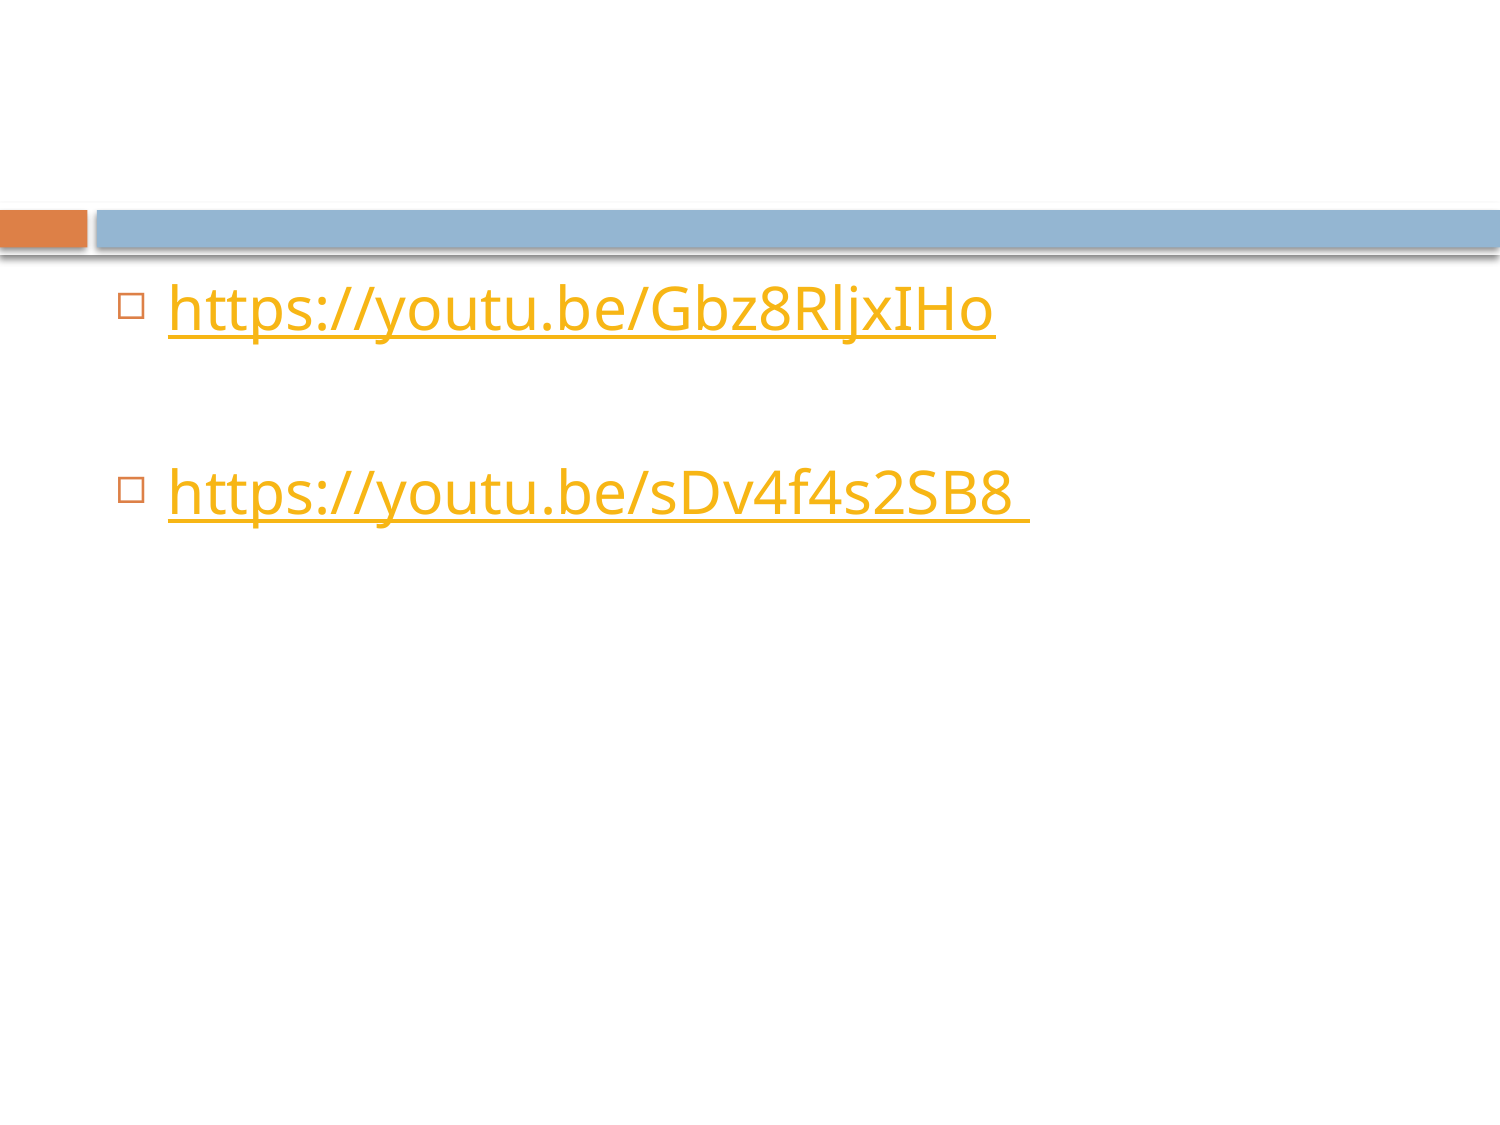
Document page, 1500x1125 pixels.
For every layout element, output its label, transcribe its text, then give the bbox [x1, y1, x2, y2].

list https://youtu.be/Gbz8RljxIHo https://youtu.be/sDv4f4s2SB8 [100, 262, 1438, 1000]
